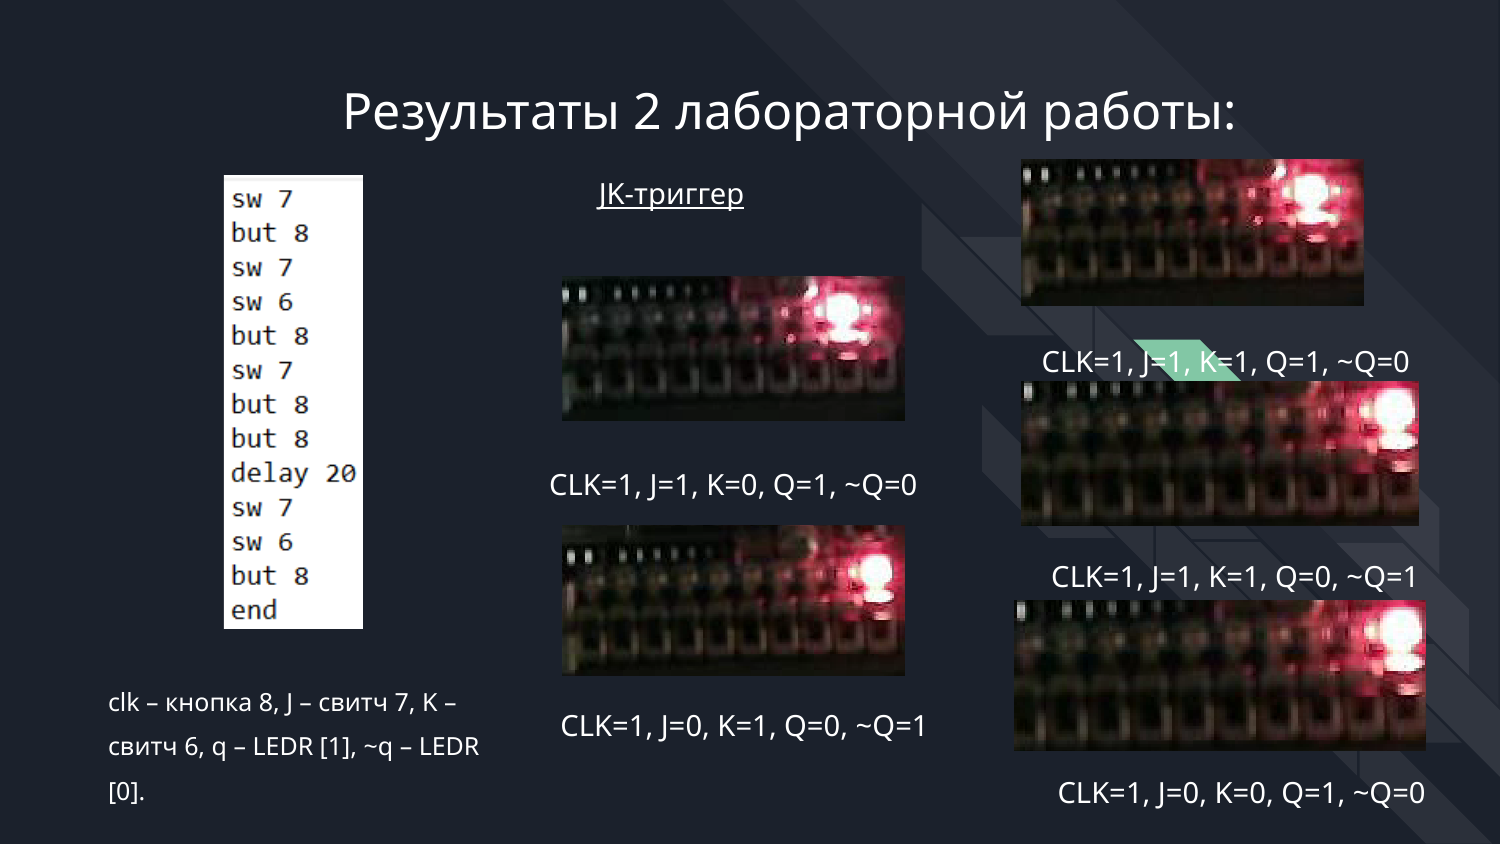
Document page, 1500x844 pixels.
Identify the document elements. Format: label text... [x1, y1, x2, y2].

picture [1021, 159, 1364, 306]
picture [562, 276, 905, 421]
text_box CLK=1, J=1, K=0, Q=1, ~Q=0 [509, 433, 957, 517]
picture [223, 175, 364, 629]
text_box CLK=1, J=0, K=0, Q=1, ~Q=0 [995, 741, 1488, 825]
text_box clk – кнопка 8, J – свитч 7, K – свитч 6, q – LEDR [1], ~q – LEDR [0]. [93, 656, 523, 821]
picture [562, 525, 905, 676]
text_box CLK=1, J=1, K=1, Q=0, ~Q=1 [989, 525, 1482, 608]
picture [1021, 380, 1419, 526]
text_box JK-триггер [273, 160, 996, 226]
title Результаты 2 лабораторной работы: [212, 64, 1368, 215]
text_box CLK=1, J=1, K=1, Q=1, ~Q=0 [979, 310, 1472, 393]
picture [1014, 600, 1426, 752]
text_box CLK=1, J=0, K=1, Q=0, ~Q=1 [523, 675, 980, 758]
